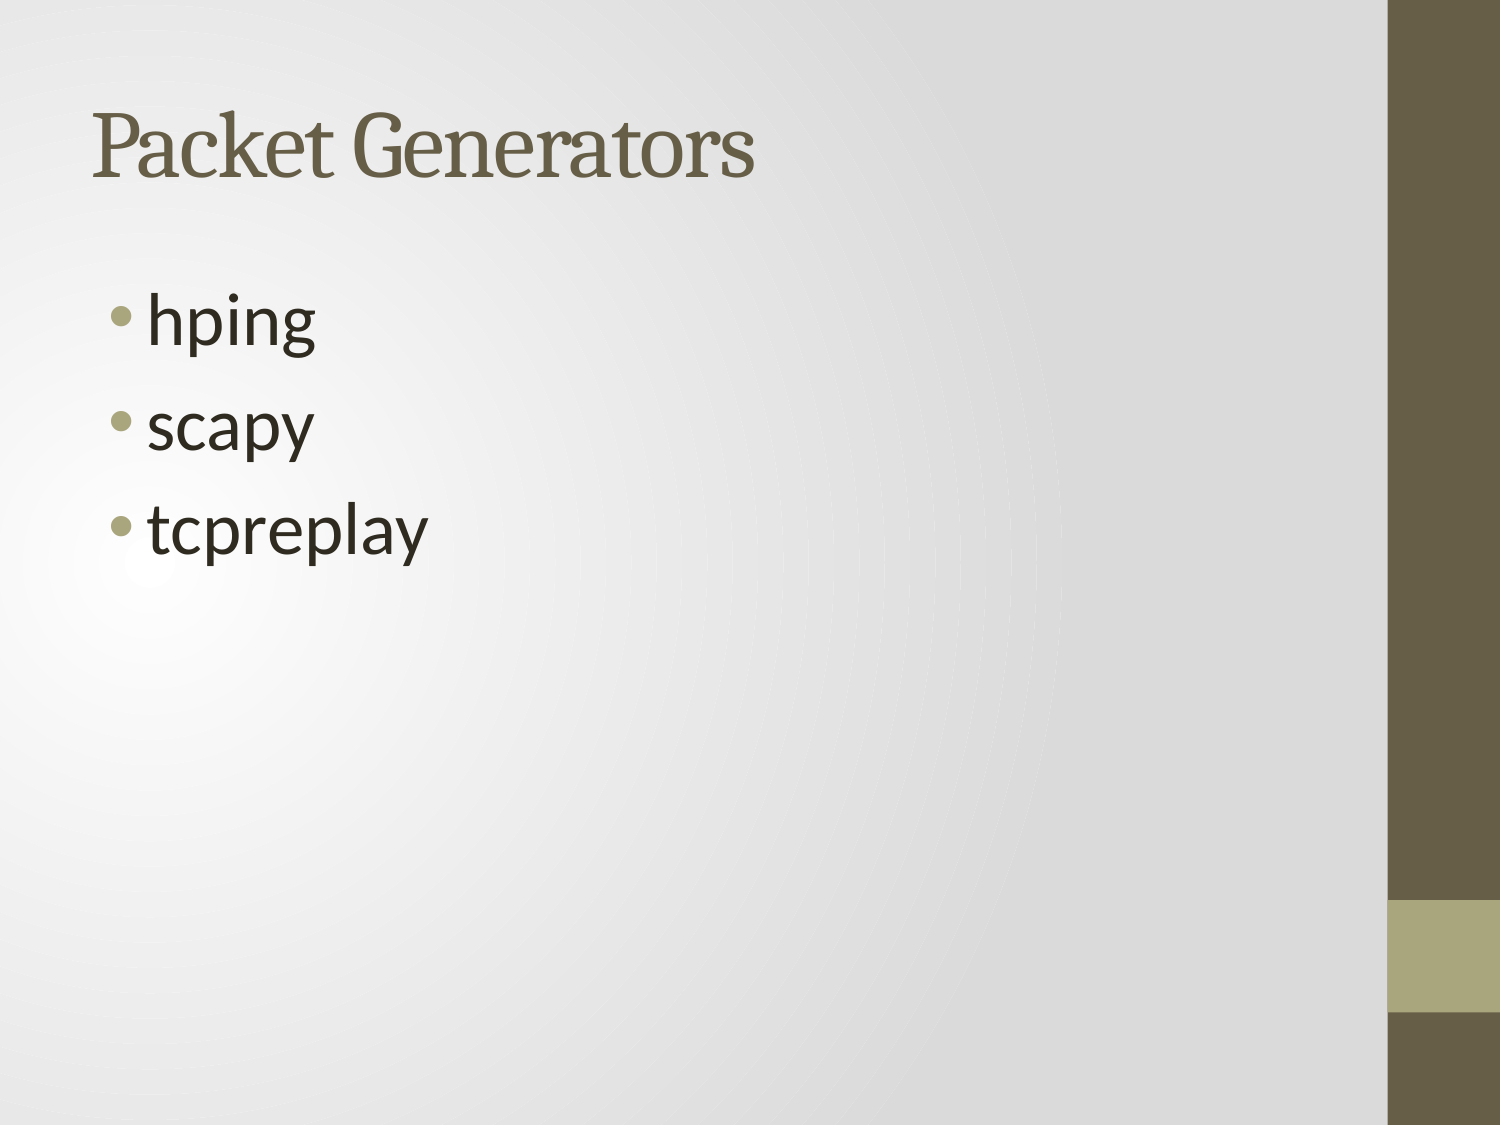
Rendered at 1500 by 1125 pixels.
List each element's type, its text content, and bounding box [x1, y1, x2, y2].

list hping scapy tcpreplay [75, 262, 1325, 1050]
title Packet Generators [75, 45, 1325, 233]
